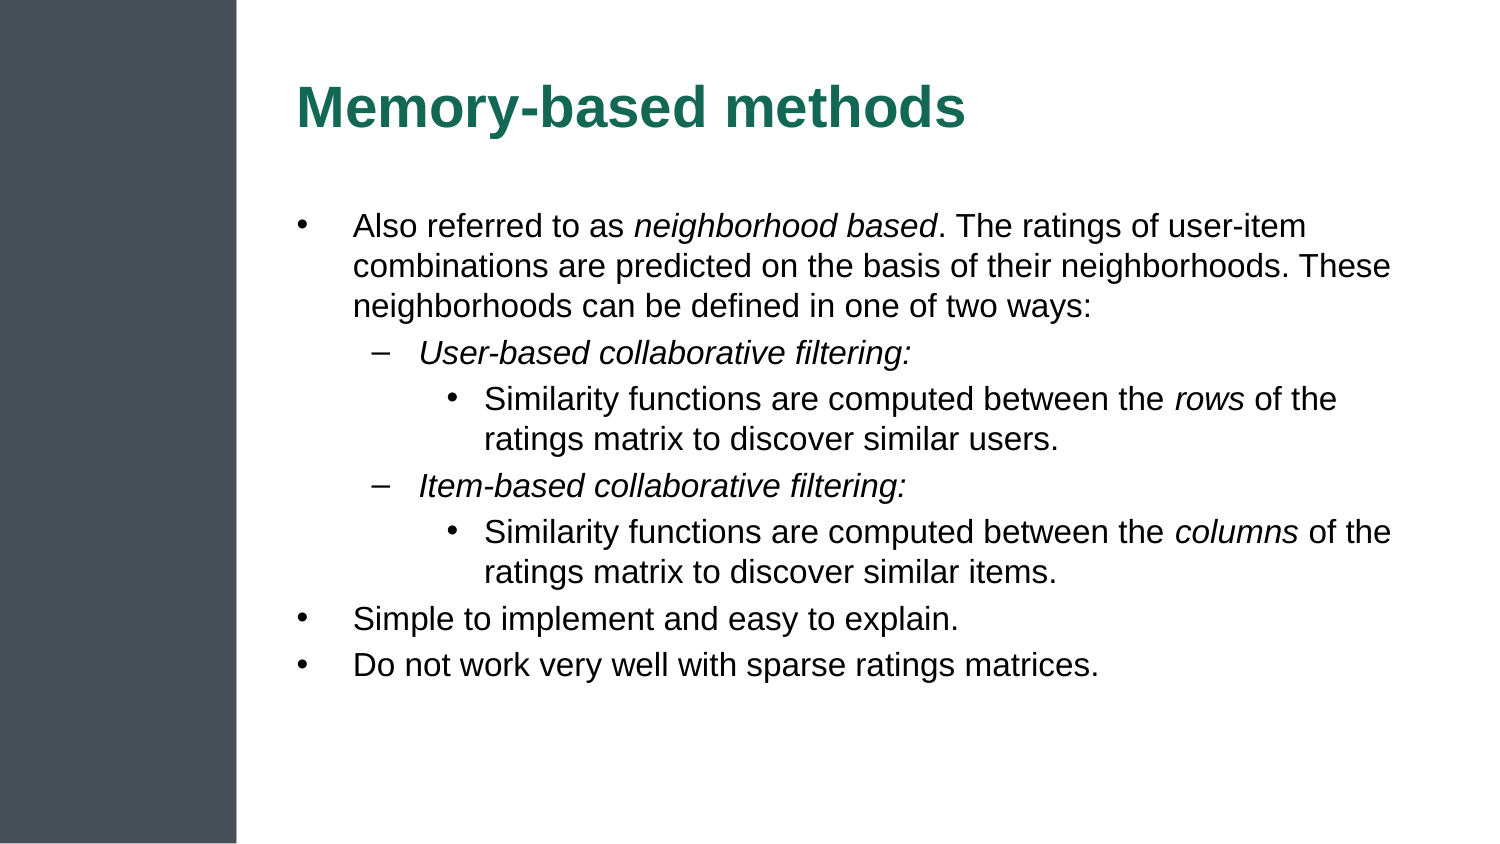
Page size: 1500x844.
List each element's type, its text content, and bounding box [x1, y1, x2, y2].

list Also referred to as neighborhood based. The ratings of user-item combinations are predicted on the basis of their neighborhoods. These neighborhoods can be defined in one of two ways: User-based collaborative filtering: Similarity functions are computed between the rows of the ratings matrix to discover similar users. Item-based collaborative filtering: Similarity functions are computed between the columns of the ratings matrix to discover similar items. Simple to implement and easy to explain. Do not work very well with sparse ratings matrices. [281, 196, 1425, 754]
picture [0, 0, 1500, 844]
title Memory-based methods [281, 33, 1425, 175]
